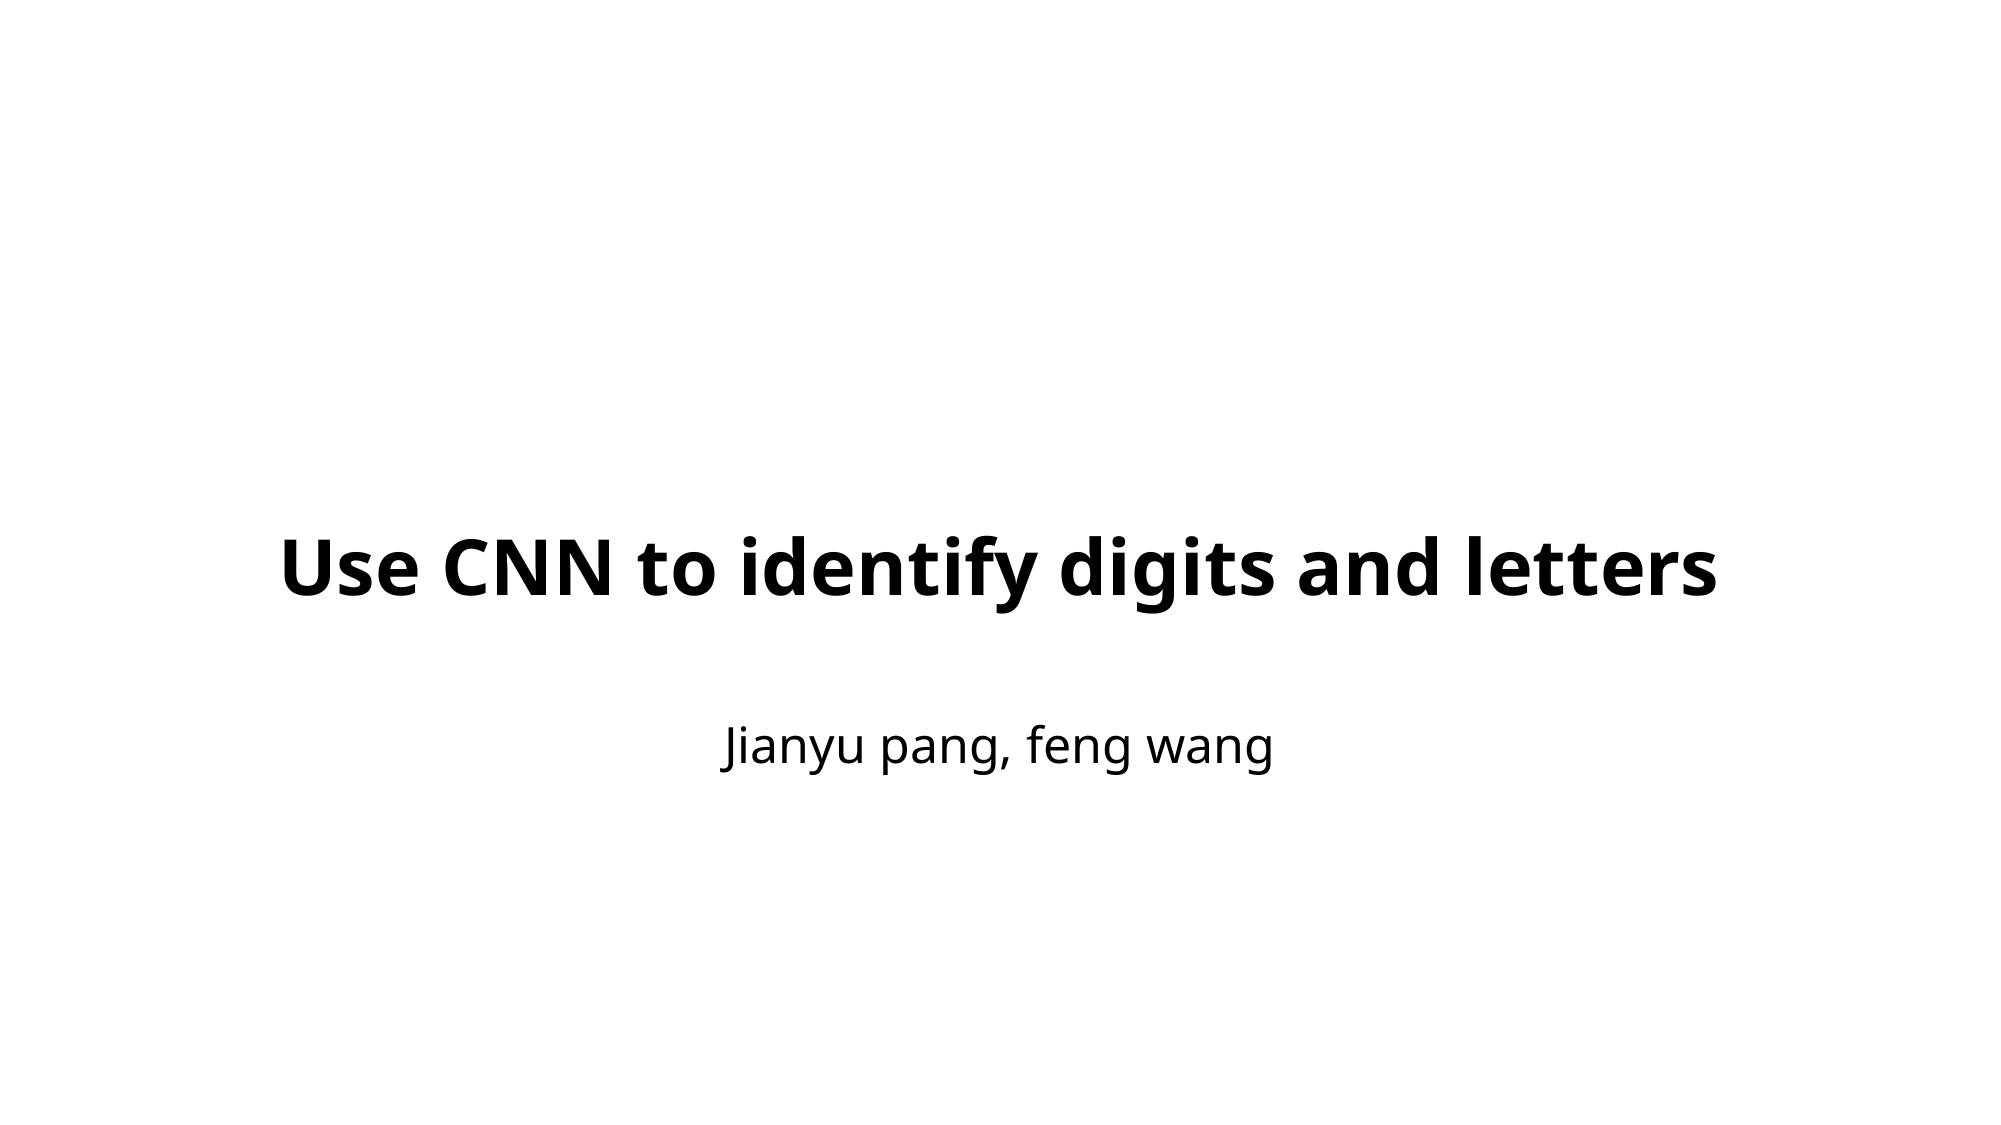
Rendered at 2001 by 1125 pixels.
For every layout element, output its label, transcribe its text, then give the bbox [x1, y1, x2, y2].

title Use CNN to identify digits and letters [249, 463, 1750, 712]
subtitle Jianyu pang, feng wang [249, 712, 1750, 863]
